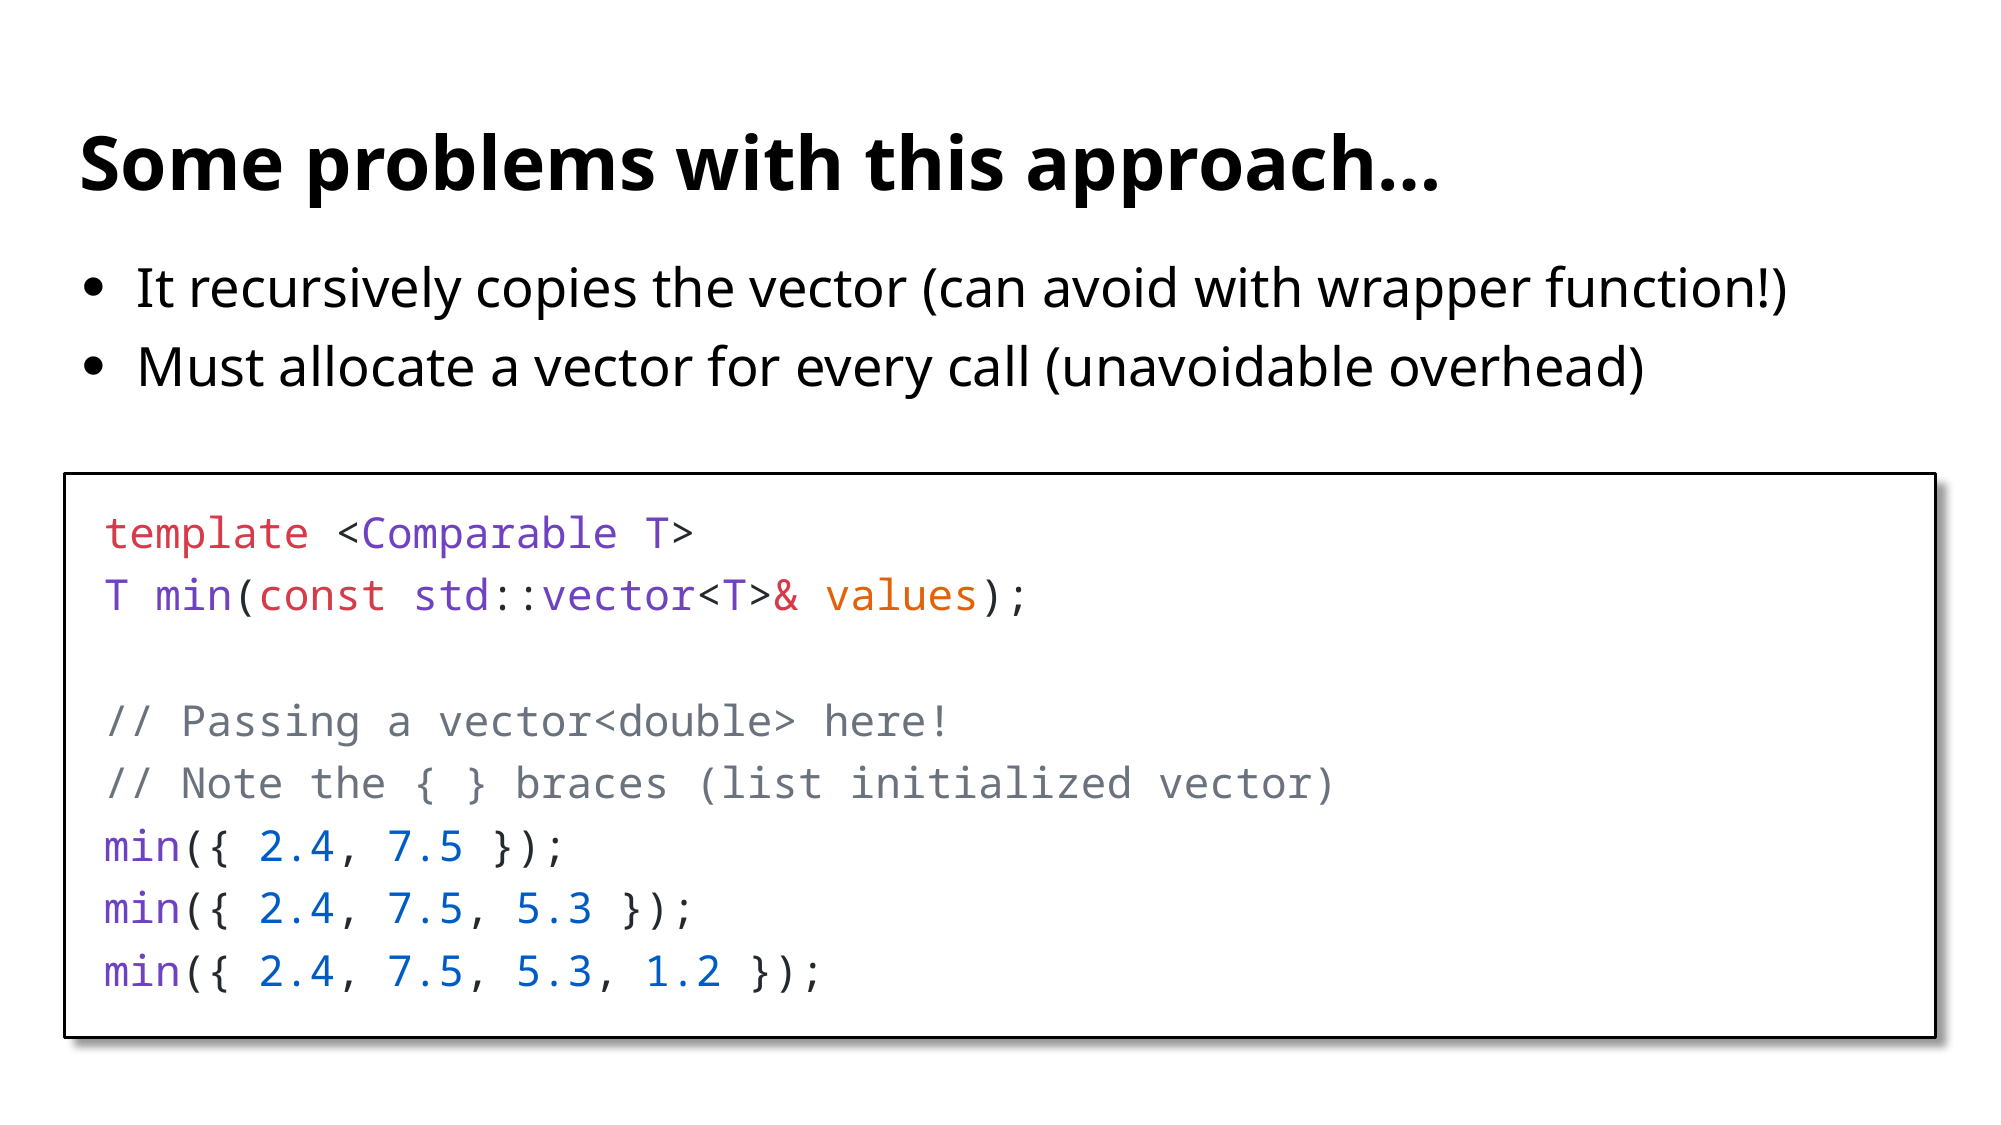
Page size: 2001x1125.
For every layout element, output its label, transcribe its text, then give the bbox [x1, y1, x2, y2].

title Some problems with this approach… [64, 103, 1936, 230]
list template <Comparable T> T min(const std::vector<T>& values); // Passing a vector<double> here! // Note the { } braces (list initialized vector) min({ 2.4, 7.5 }); min({ 2.4, 7.5, 5.3 }); min({ 2.4, 7.5, 5.3, 1.2 }); [63, 472, 1937, 1039]
list It recursively copies the vector (can avoid with wrapper function!) Must allocate a vector for every call (unavoidable overhead) [64, 252, 1936, 450]
